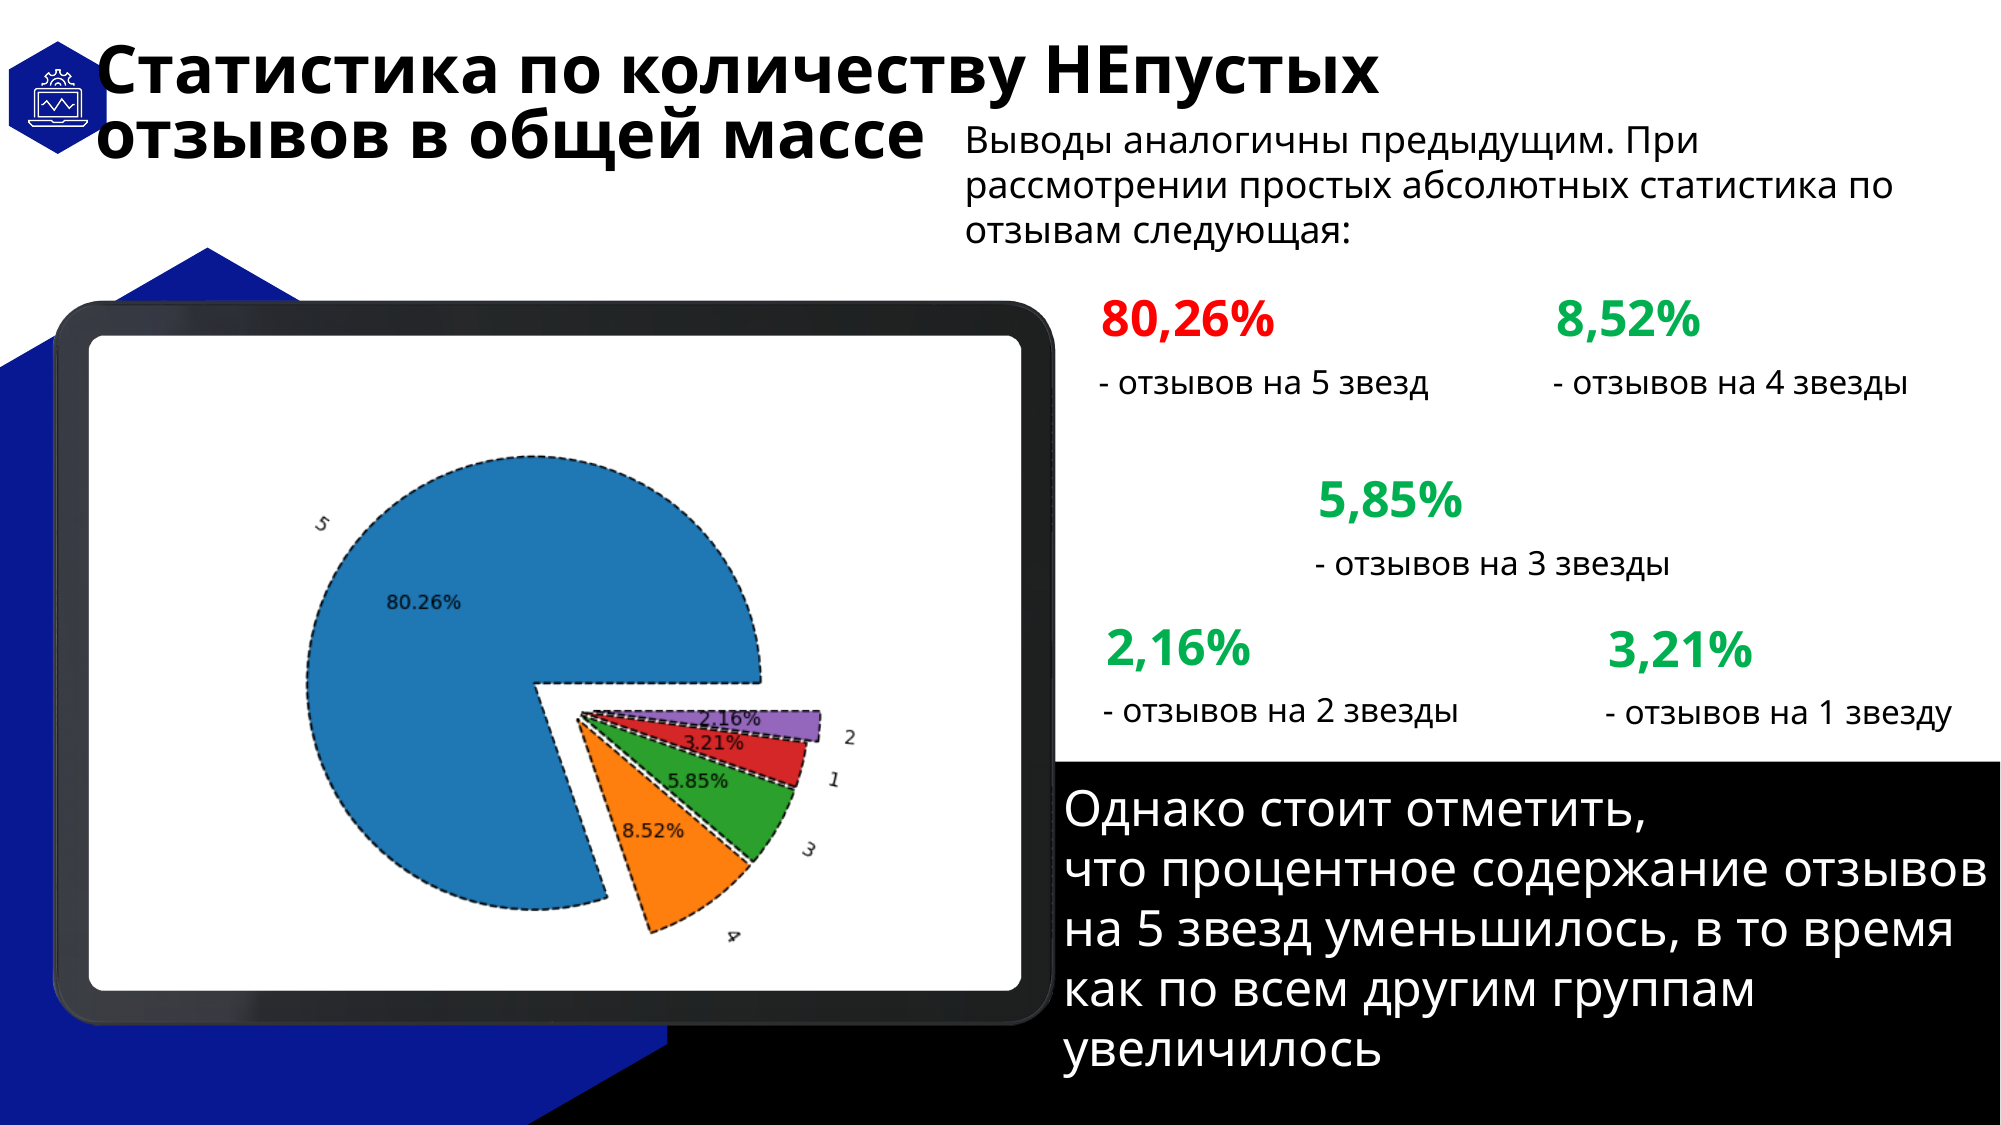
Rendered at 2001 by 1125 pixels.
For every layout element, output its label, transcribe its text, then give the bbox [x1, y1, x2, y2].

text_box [0, 0, 161, 202]
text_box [51, 299, 1056, 1032]
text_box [0, 247, 2001, 1125]
text_box Статистика по количеству НЕпустых отзывов в общей массе [166, 27, 1390, 172]
text_box Выводы аналогичны предыдущим. При рассмотрении простых абсолютных статистика по отзывам следующая: [949, 108, 1951, 245]
